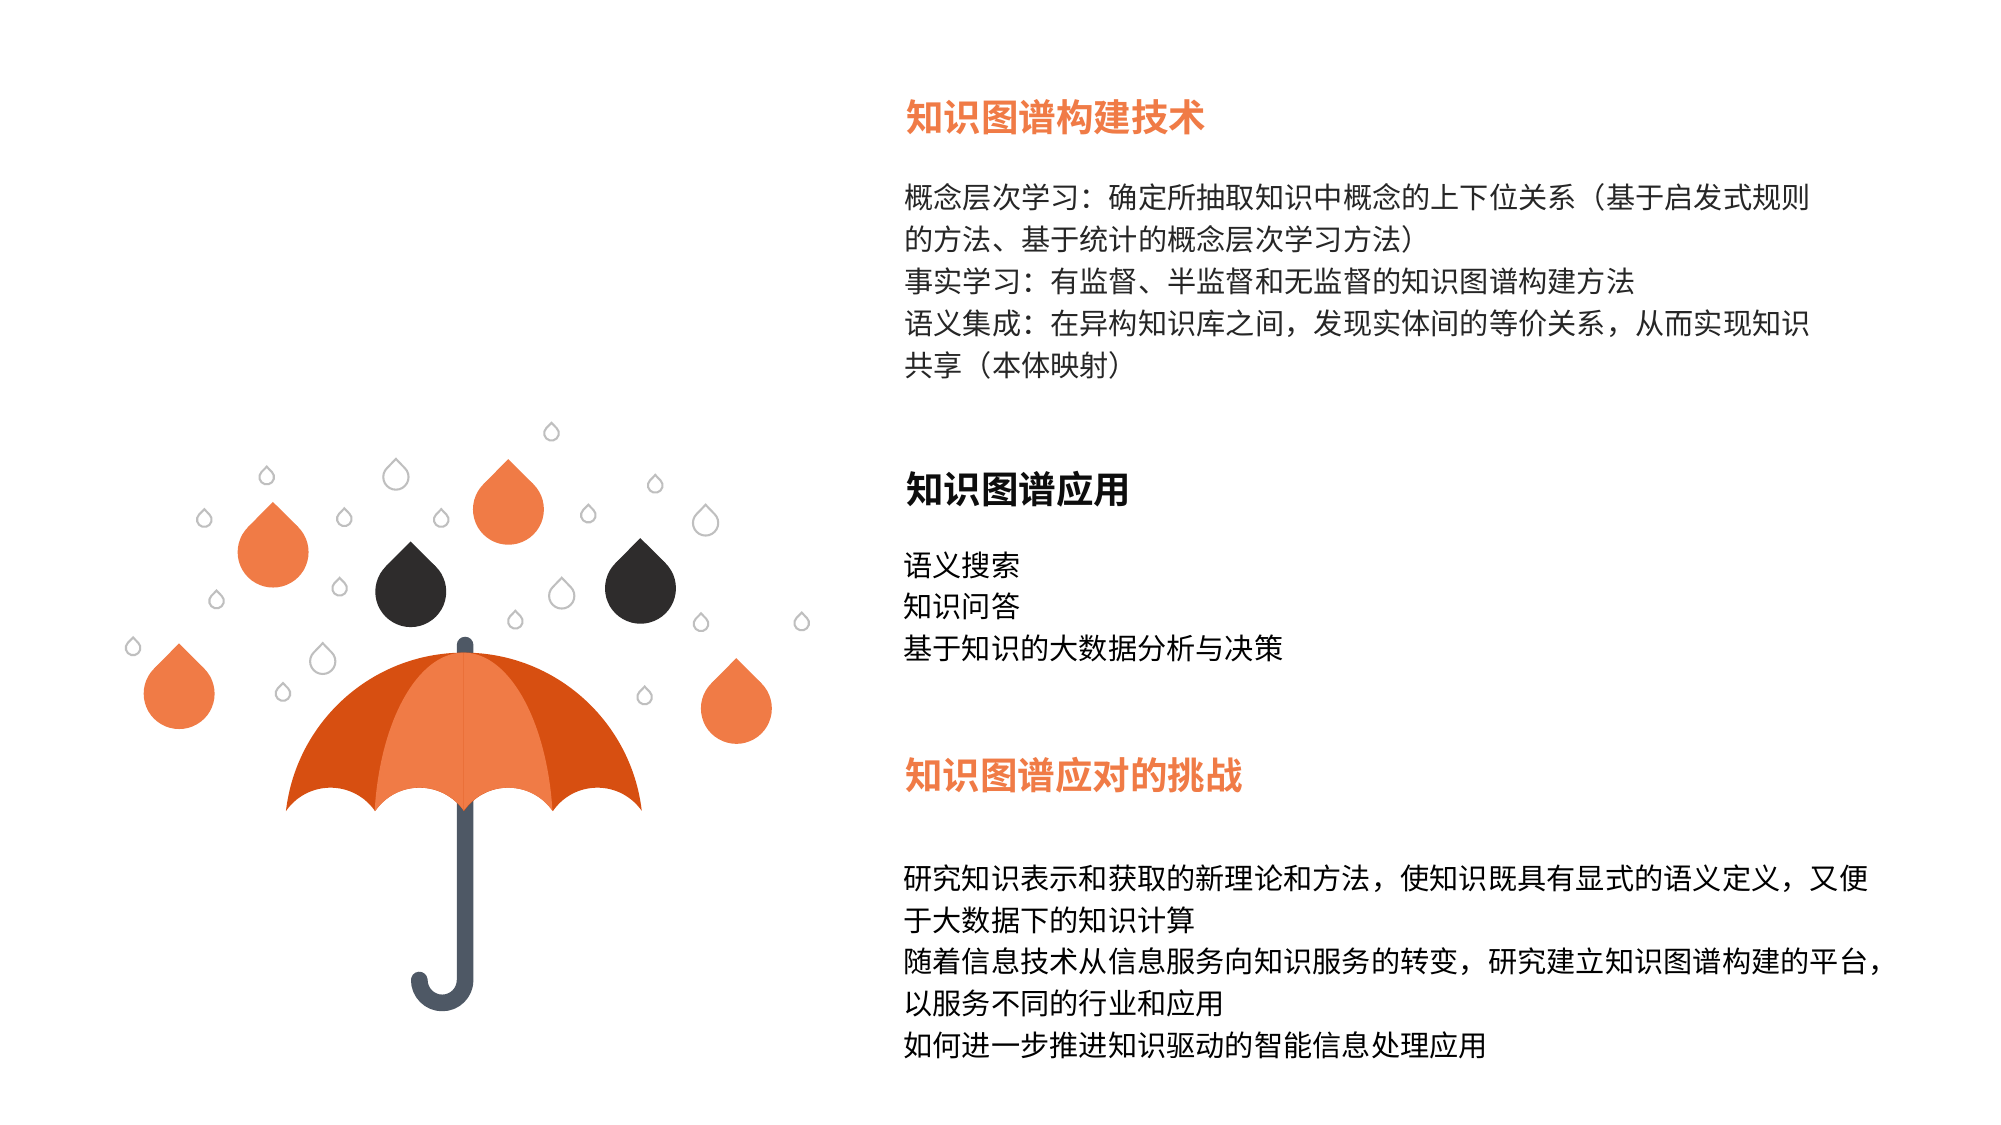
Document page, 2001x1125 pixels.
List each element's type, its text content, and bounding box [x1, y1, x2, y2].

text_box 概念层次学习：确定所抽取知识中概念的上下位关系（基于启发式规则的方法、基于统计的概念层次学习方法） 事实学习：有监督、半监督和无监督的知识图谱构建方法 语义集成：在异构知识库之间，发现实体间的等价关系，从而实现知识共享（本体映射） [889, 164, 1843, 390]
text_box 语义搜索 知识问答 基于知识的大数据分析与决策 [888, 532, 1889, 673]
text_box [125, 425, 809, 1003]
text_box 知识图谱应用 [891, 449, 1178, 519]
text_box 知识图谱构建技术 [891, 78, 1253, 147]
text_box 研究知识表示和获取的新理论和方法，使知识既具有显式的语义定义，又便于大数据下的知识计算 随着信息技术从信息服务向知识服务的转变，研究建立知识图谱构建的平台，以服务不同的行业和应用 如何进一步推进知识驱动的智能信息处理应用 [888, 845, 1889, 1070]
text_box 知识图谱应对的挑战 [890, 735, 1290, 805]
